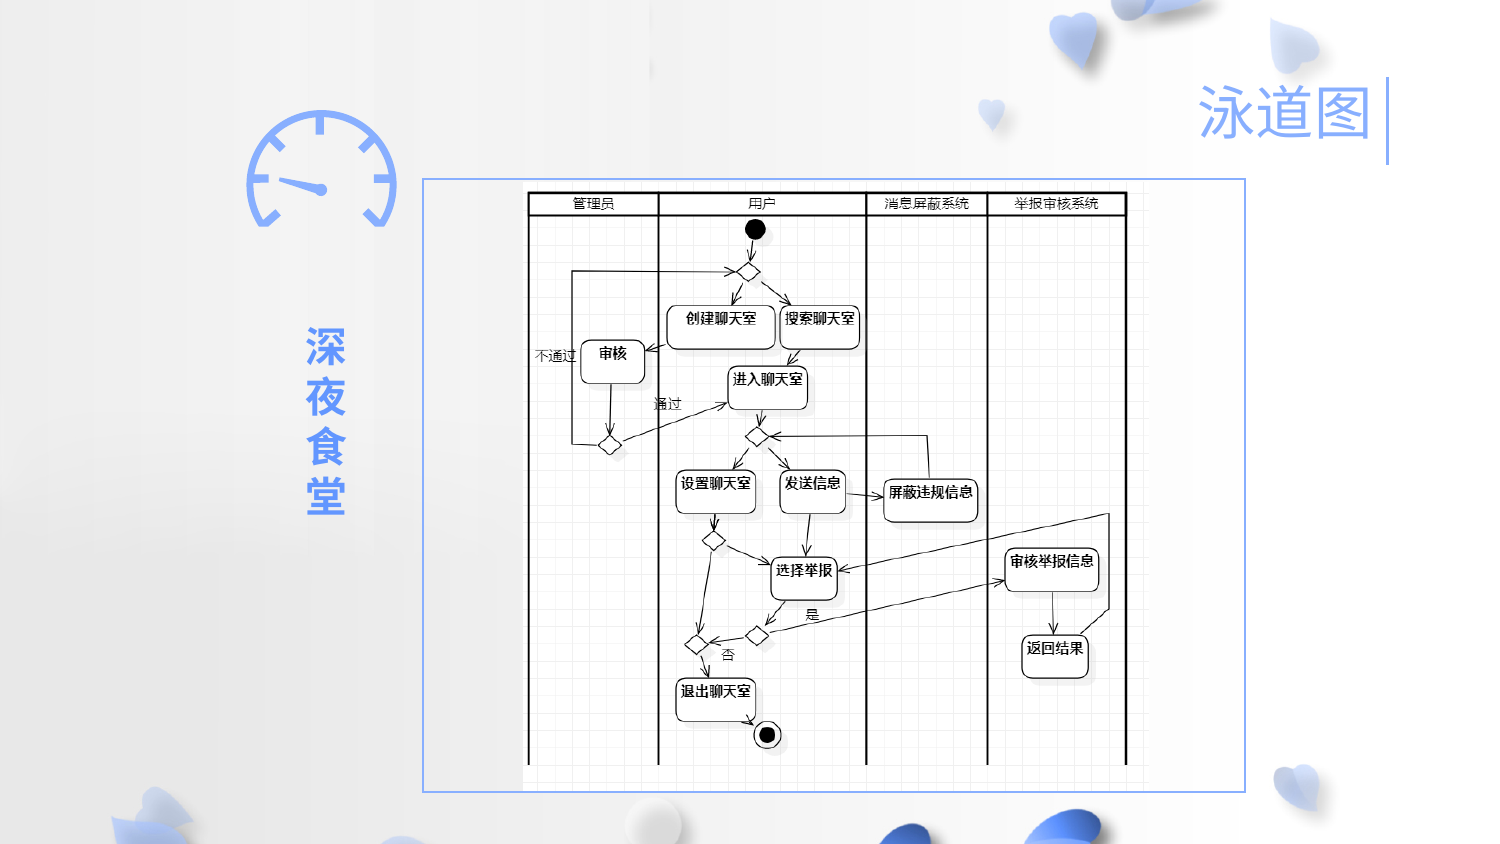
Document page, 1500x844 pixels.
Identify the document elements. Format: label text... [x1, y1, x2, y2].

text_box 泳道图 [754, 76, 1386, 152]
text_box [246, 109, 397, 227]
text_box 深 夜 食 堂 [278, 313, 363, 529]
text_box [423, 179, 1246, 793]
picture [0, 0, 1500, 844]
